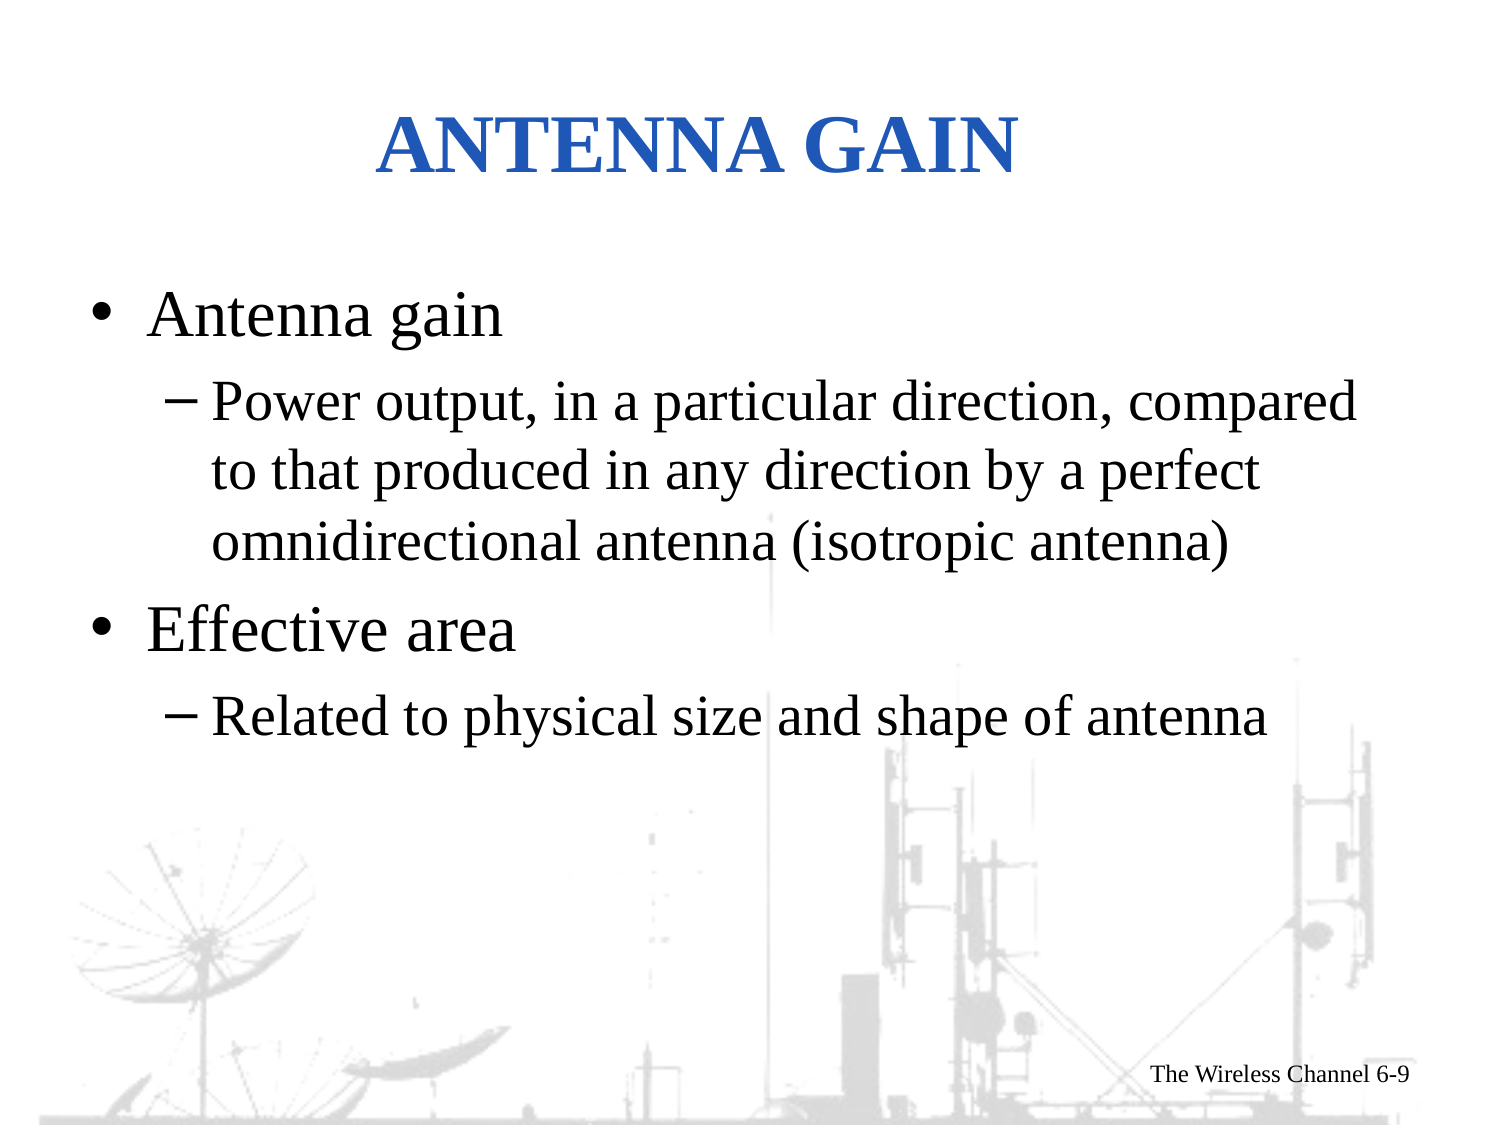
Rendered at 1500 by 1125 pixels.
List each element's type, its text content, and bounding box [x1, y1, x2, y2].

title Antenna Gain [75, 45, 1425, 233]
slide_number The Wireless Channel 6-9 [893, 1042, 1425, 1103]
list Antenna gain Power output, in a particular direction, compared to that produced in any direction by a perfect omnidirectional antenna (isotropic antenna) Effective area Related to physical size and shape of antenna [75, 262, 1425, 1005]
